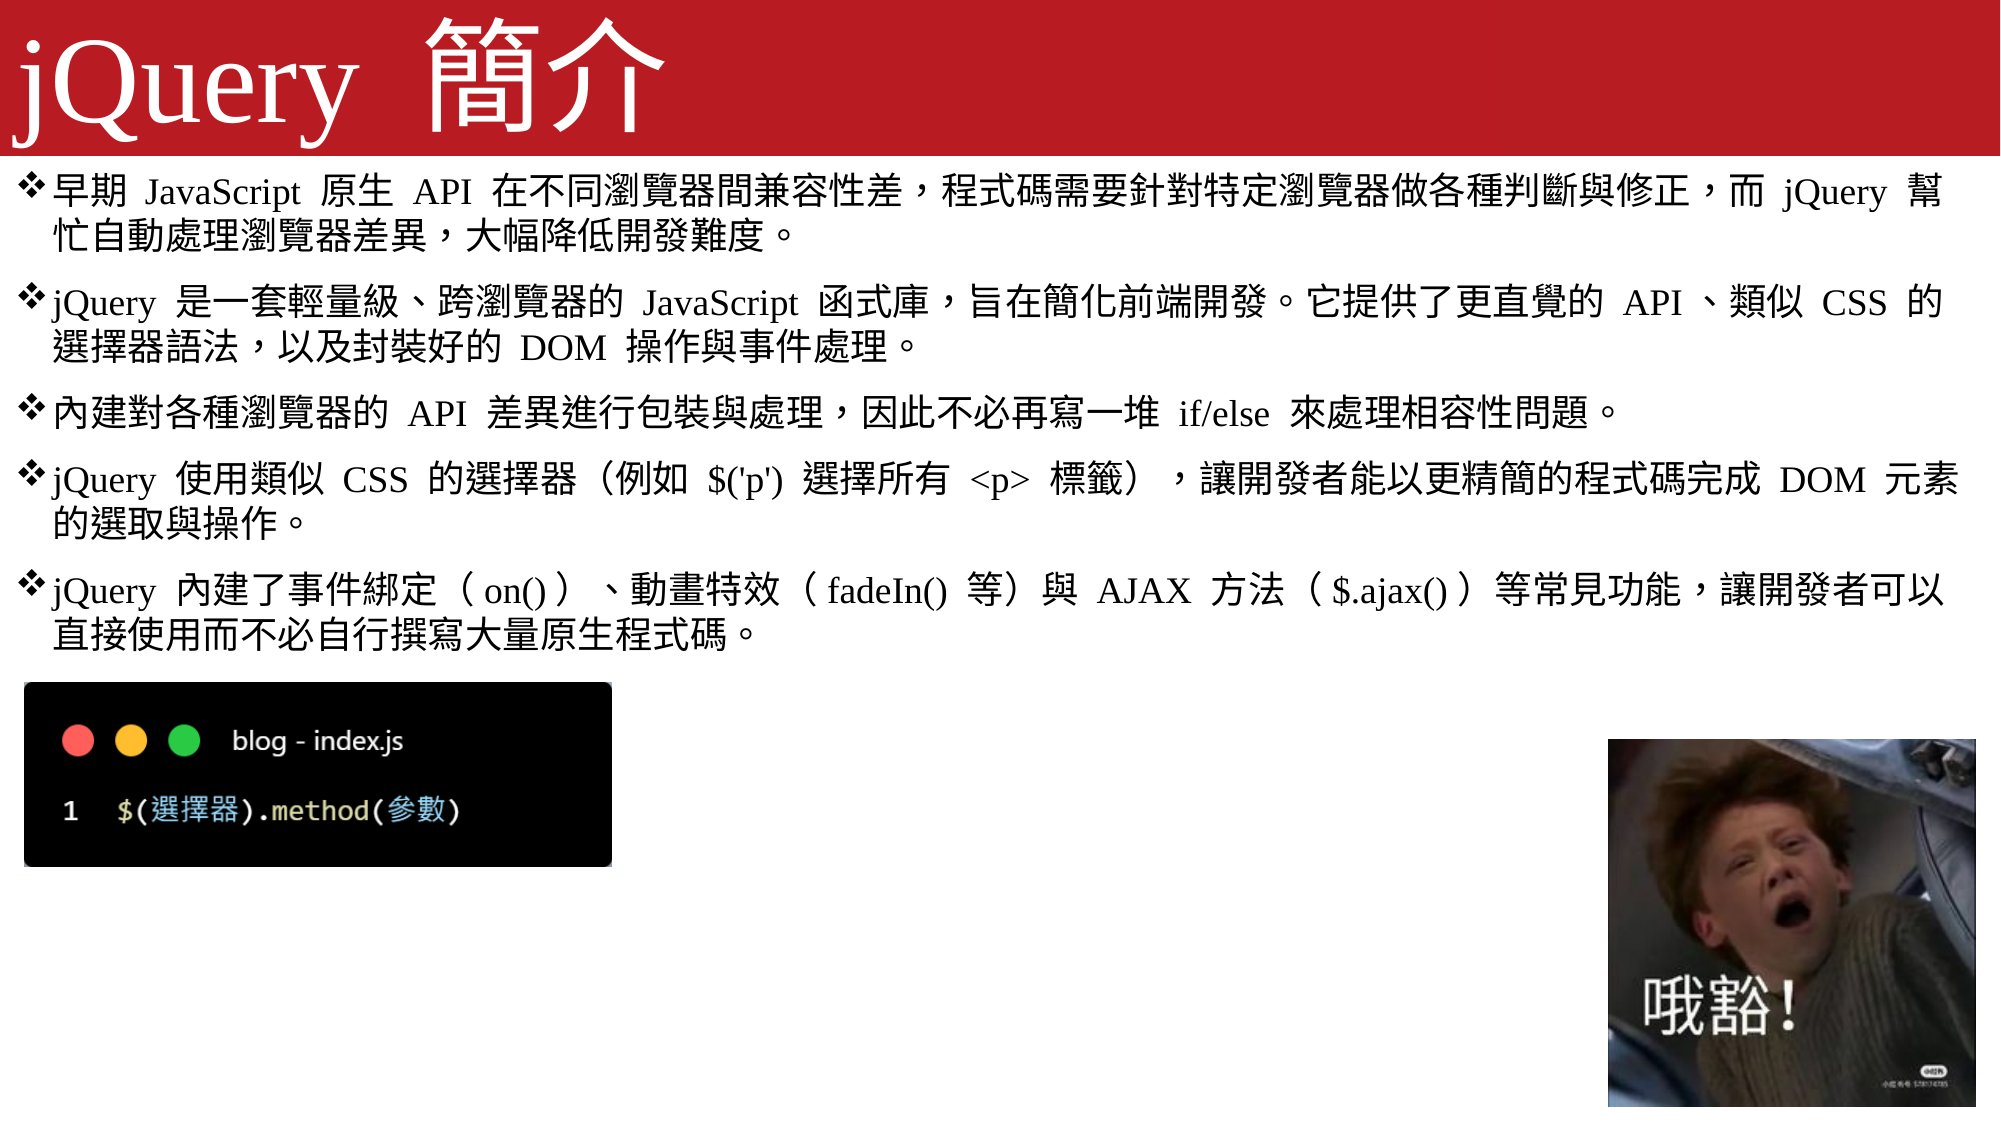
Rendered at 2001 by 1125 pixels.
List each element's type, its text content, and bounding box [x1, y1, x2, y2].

title jQuery 簡介 [1, 0, 1727, 156]
list 早期 JavaScript 原生 API 在不同瀏覽器間兼容性差，程式碼需要針對特定瀏覽器做各種判斷與修正，而 jQuery 幫忙自動處理瀏覽器差異，大幅降低開發難度。 jQuery 是一套輕量級、跨瀏覽器的 JavaScript 函式庫，旨在簡化前端開發。它提供了更直覺的 API、類似 CSS 的選擇器語法，以及封裝好的 DOM 操作與事件處理。 內建對各種瀏覽器的 API 差異進行包裝與處理，因此不必再寫一堆 if/else 來處理相容性問題。 jQuery 使用類似 CSS 的選擇器（例如 $('p') 選擇所有 <p> 標籤），讓開發者能以更精簡的程式碼完成 DOM 元素的選取與操作。 jQuery 內建了事件綁定（on()）、動畫特效（fadeIn() 等）與 AJAX 方法（$.ajax()）等常見功能，讓開發者可以直接使用而不必自行撰寫大量原生程式碼。 [0, 159, 1988, 987]
picture [1608, 739, 1976, 1107]
picture [24, 682, 612, 868]
